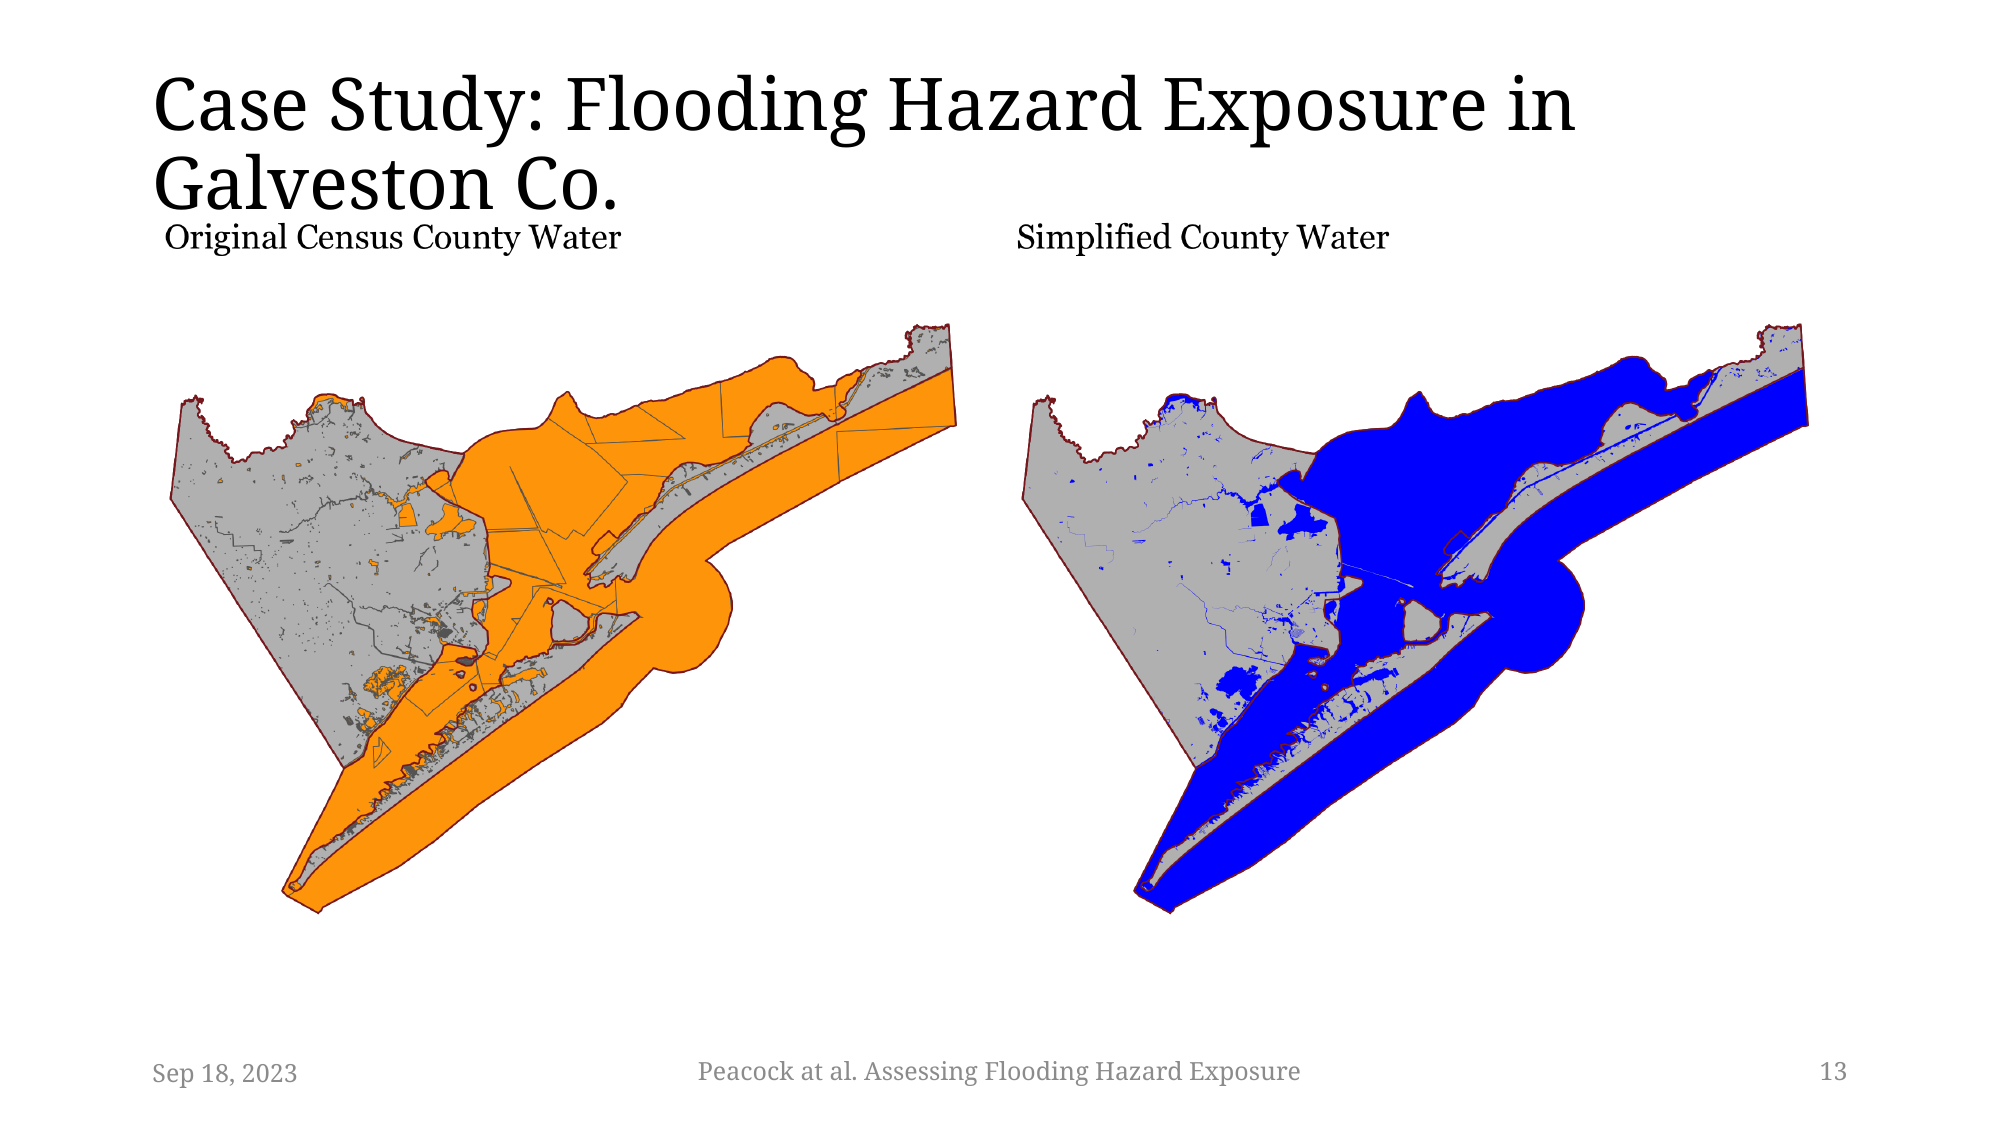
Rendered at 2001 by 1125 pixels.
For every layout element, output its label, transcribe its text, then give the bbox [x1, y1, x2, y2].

slide_number 13 [1412, 1042, 1863, 1103]
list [137, 196, 1842, 992]
title Case Study: Flooding Hazard Exposure in Galveston Co. [137, 59, 1863, 234]
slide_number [137, 1042, 588, 1103]
footer Peacock at al. Assessing Flooding Hazard Exposure [662, 1042, 1338, 1103]
